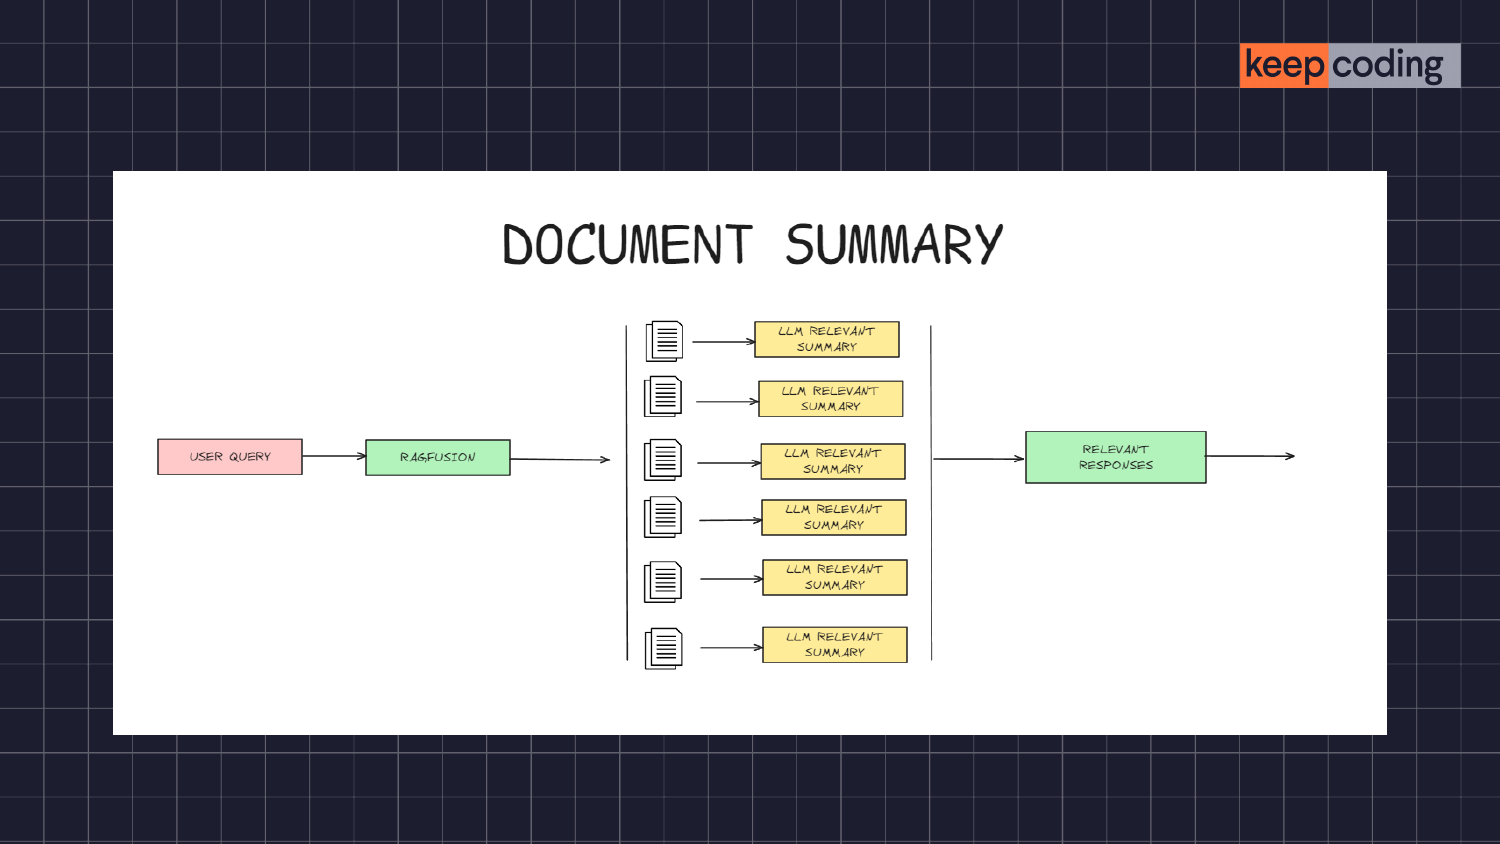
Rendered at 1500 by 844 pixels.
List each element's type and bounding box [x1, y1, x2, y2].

picture [112, 171, 1388, 735]
picture [1240, 43, 1461, 88]
